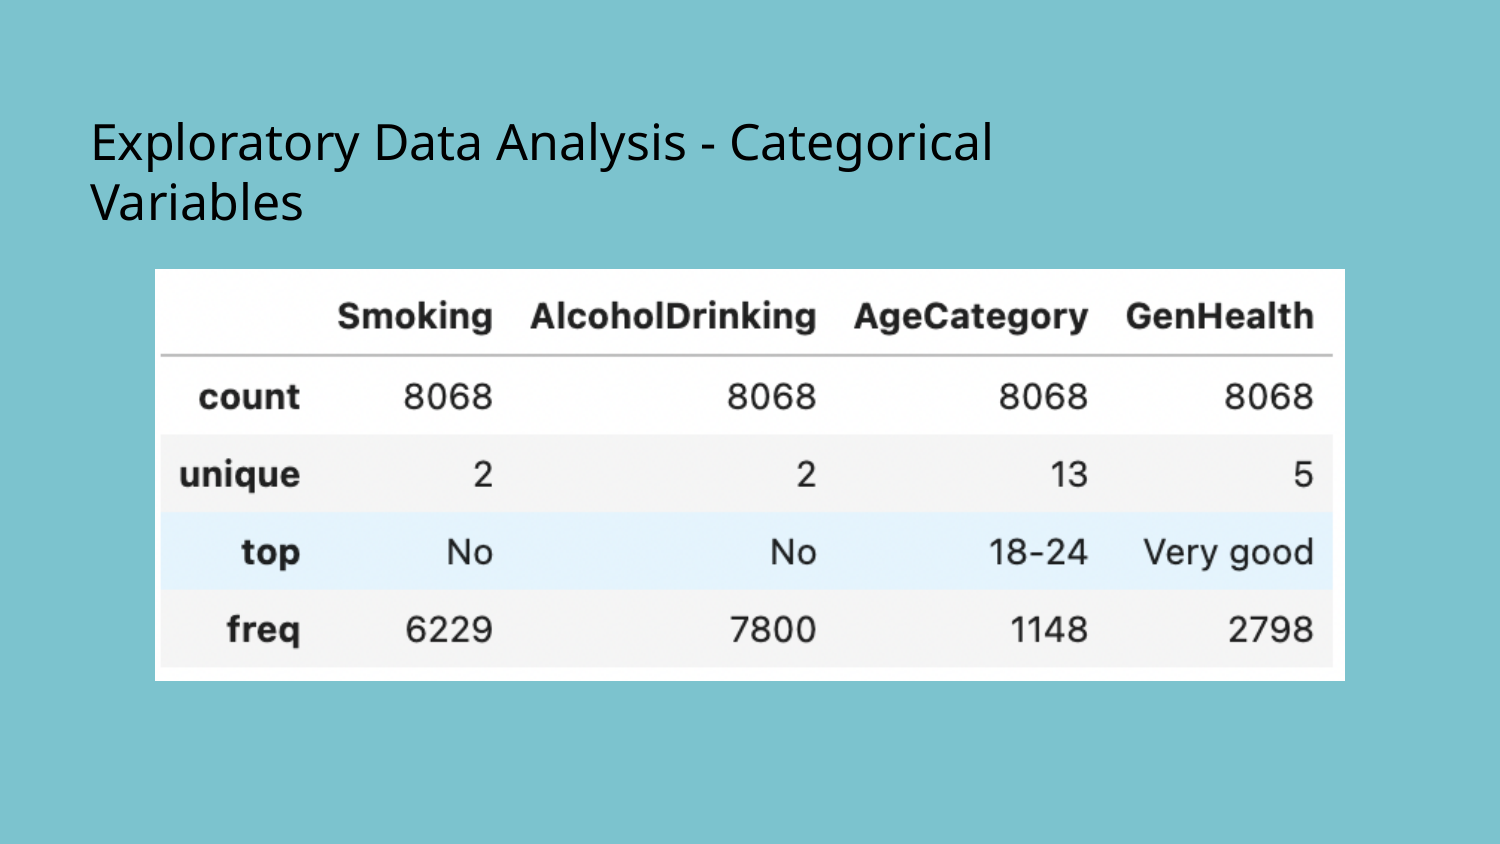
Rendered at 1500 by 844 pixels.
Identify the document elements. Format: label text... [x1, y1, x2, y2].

text_box Exploratory Data Analysis - Categorical Variables [74, 95, 1187, 246]
picture [155, 269, 1345, 682]
